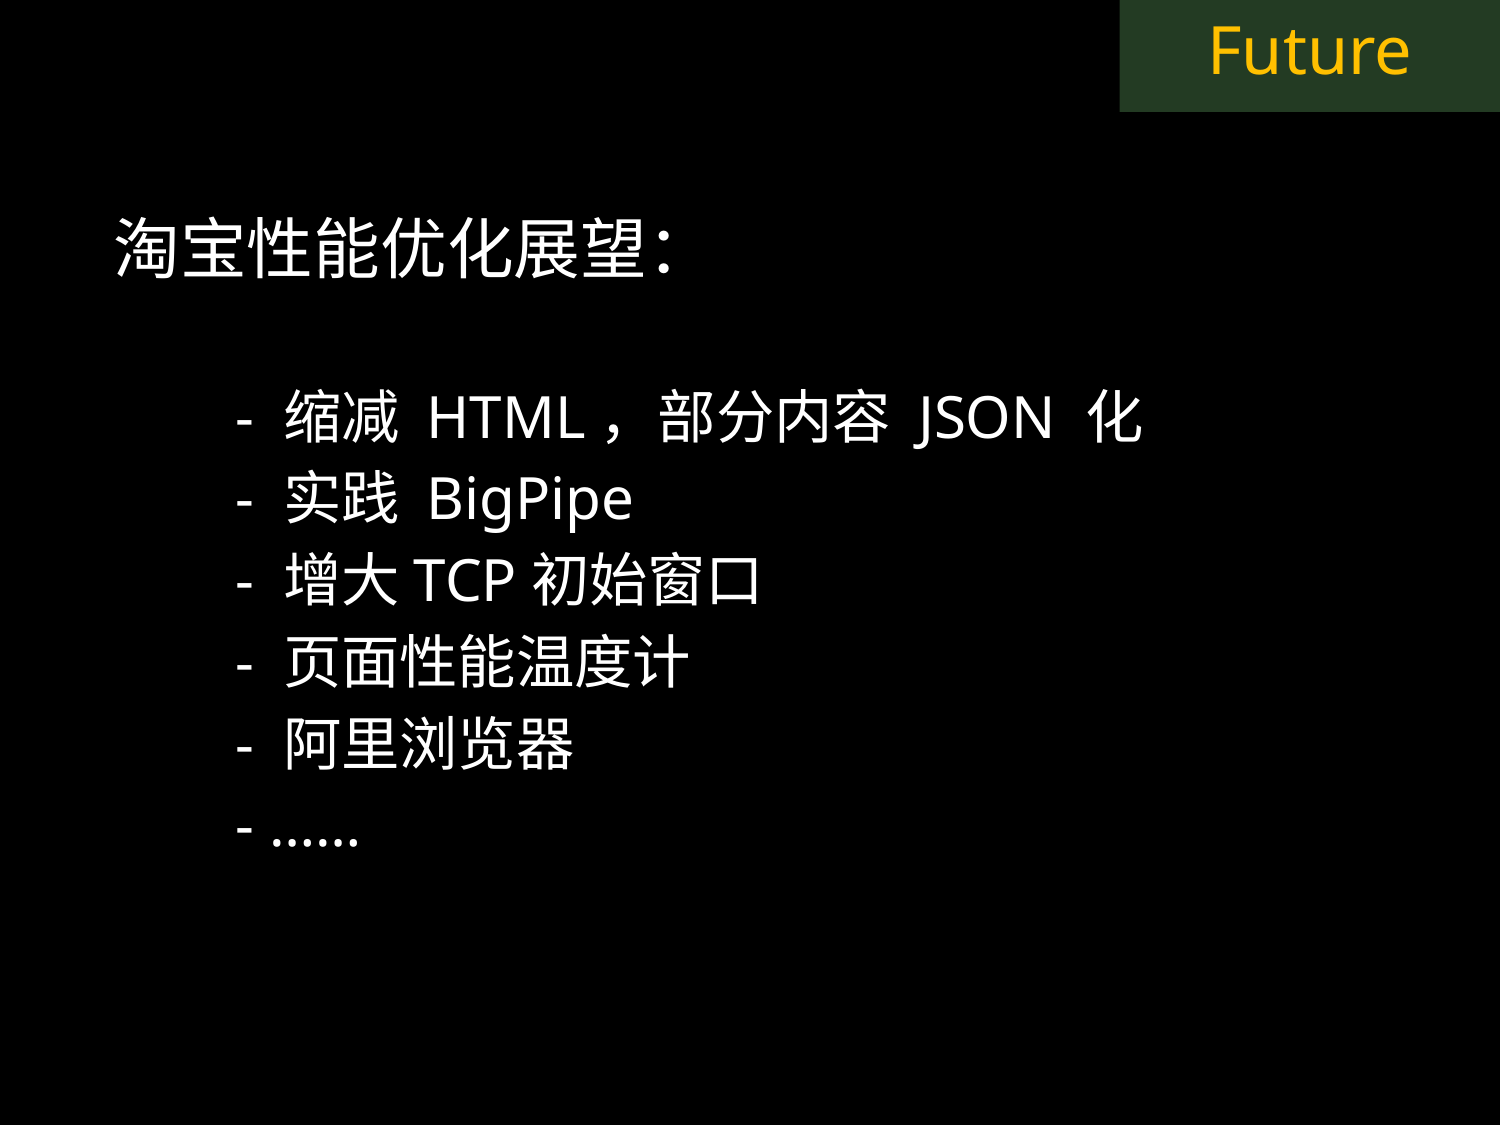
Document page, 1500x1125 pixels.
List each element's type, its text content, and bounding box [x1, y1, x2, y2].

list 淘宝性能优化展望： - 缩减 HTML，部分内容 JSON 化 - 实践 BigPipe - 增大TCP初始窗口 - 页面性能温度计 - 阿里浏览器 - …… [98, 198, 1449, 1037]
text_box Future [1119, 0, 1500, 112]
